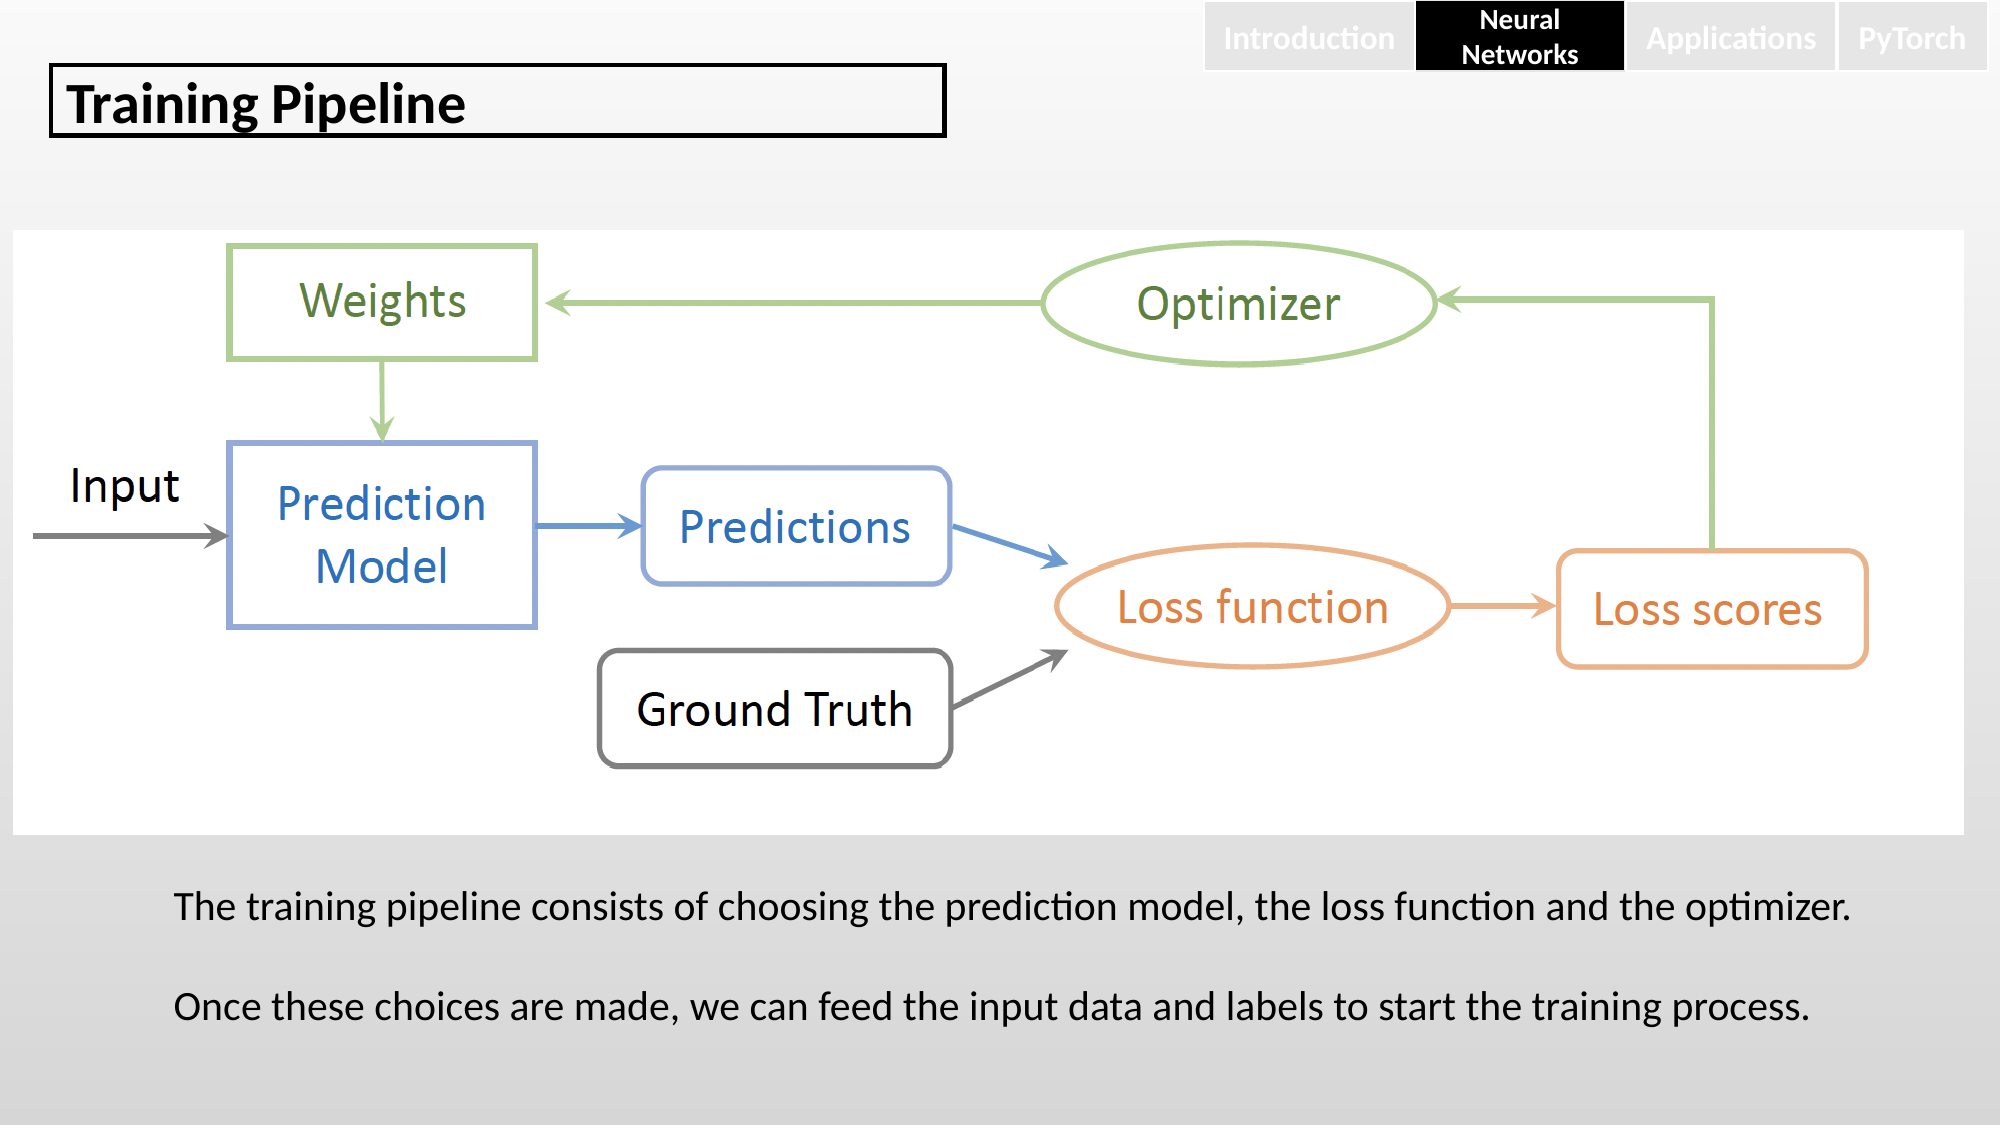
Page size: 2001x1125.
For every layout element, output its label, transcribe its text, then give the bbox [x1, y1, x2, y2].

picture [13, 230, 1964, 836]
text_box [1203, 0, 1989, 72]
text_box Training Pipeline [51, 65, 945, 136]
text_box The training pipeline consists of choosing the prediction model, the loss function and the optimizer. Once these choices are made, we can feed the input data and labels to start the training process. [158, 871, 1868, 1036]
